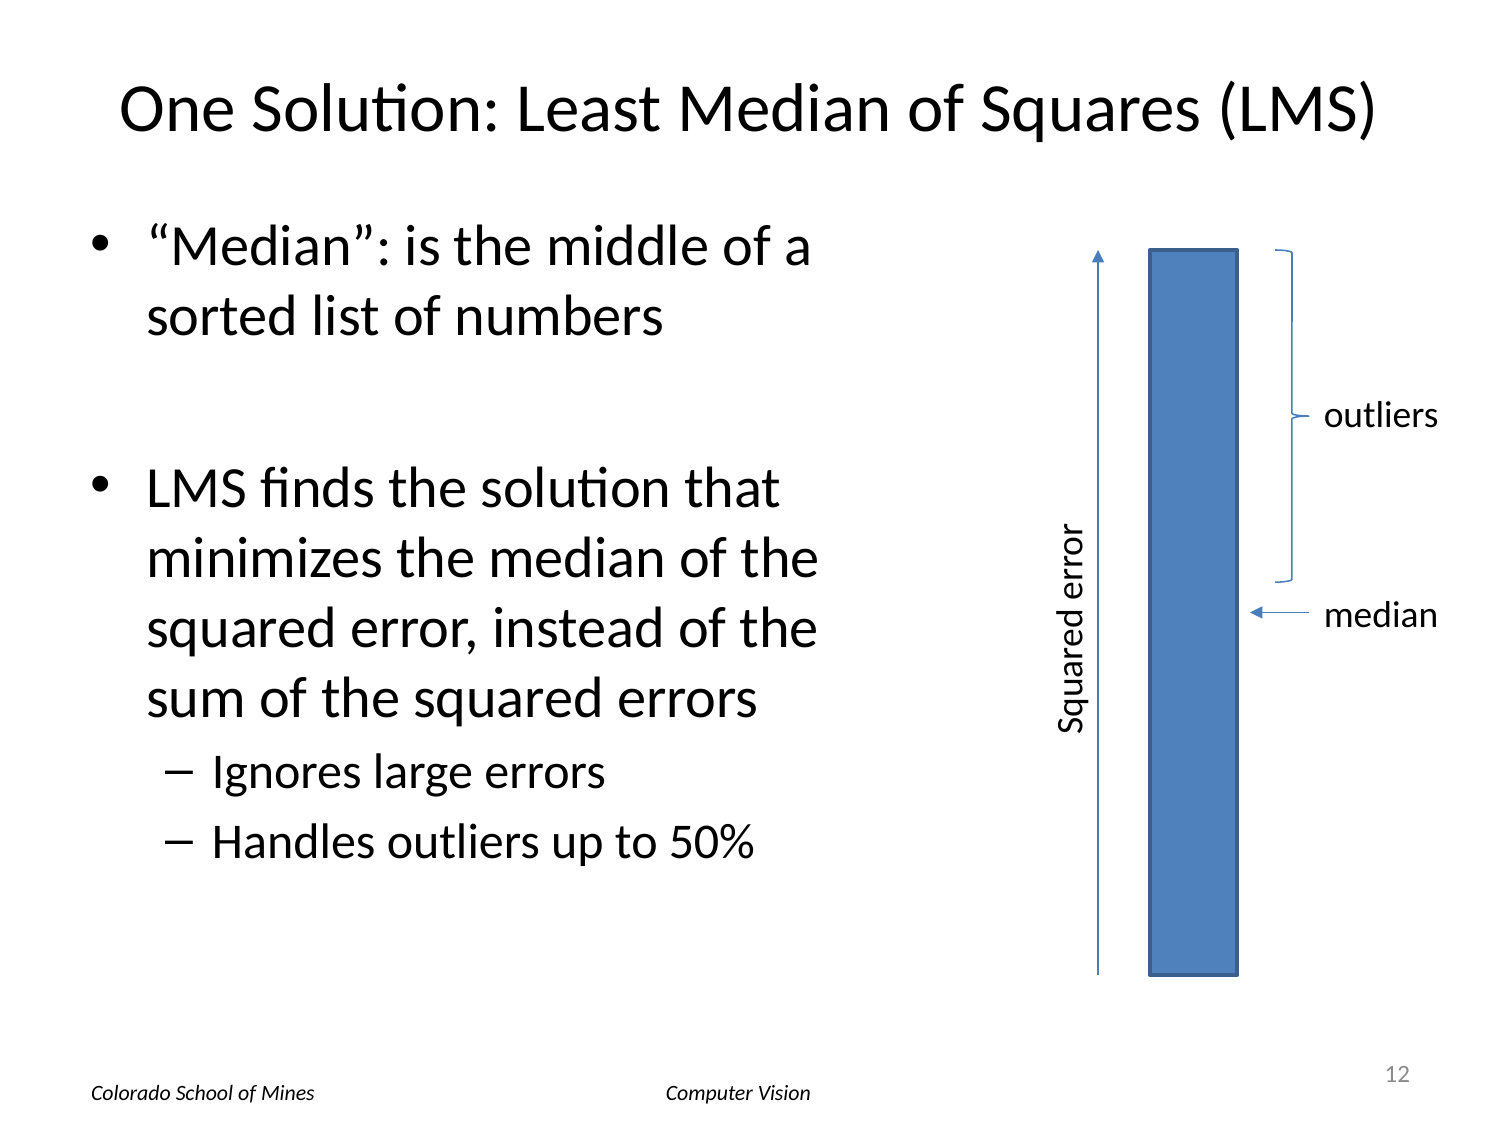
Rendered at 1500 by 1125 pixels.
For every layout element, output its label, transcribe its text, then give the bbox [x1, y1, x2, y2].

text_box Squared error [1037, 455, 1093, 750]
text_box median [1308, 582, 1484, 642]
text_box outliers [1308, 382, 1470, 442]
list “Median”: is the middle of a sorted list of numbers LMS finds the solution that minimizes the median of the squared error, instead of the sum of the squared errors Ignores large errors Handles outliers up to 50% [75, 200, 875, 1005]
text_box [1148, 248, 1239, 977]
title One Solution: Least Median of Squares (LMS) [75, 45, 1425, 163]
slide_number 12 [1074, 1042, 1425, 1103]
text_box [1274, 249, 1310, 583]
